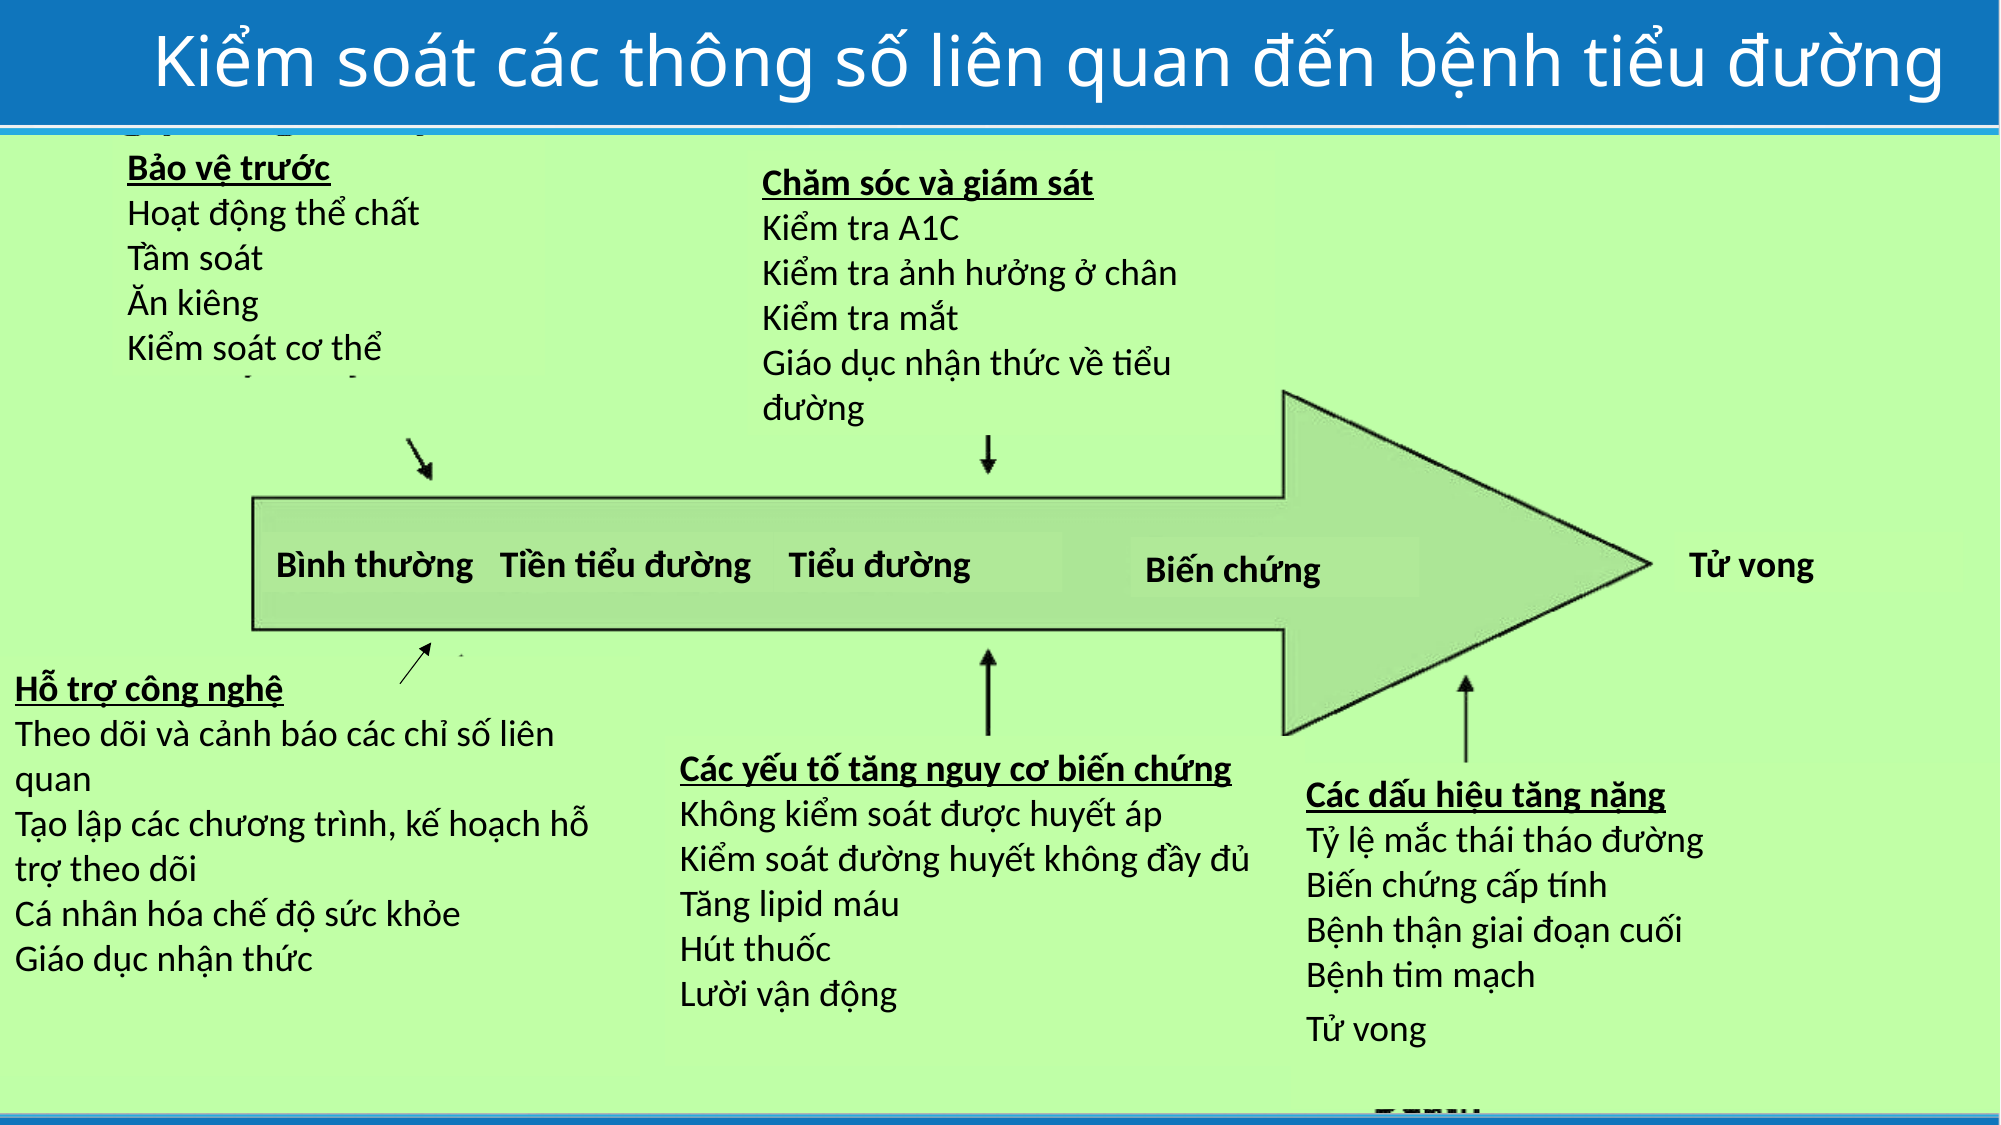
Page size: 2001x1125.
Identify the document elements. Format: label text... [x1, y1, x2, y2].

picture [0, 0, 2001, 1125]
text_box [399, 642, 432, 684]
title Kiểm soát các thông số liên quan đến bệnh tiểu đường [137, 9, 2000, 120]
